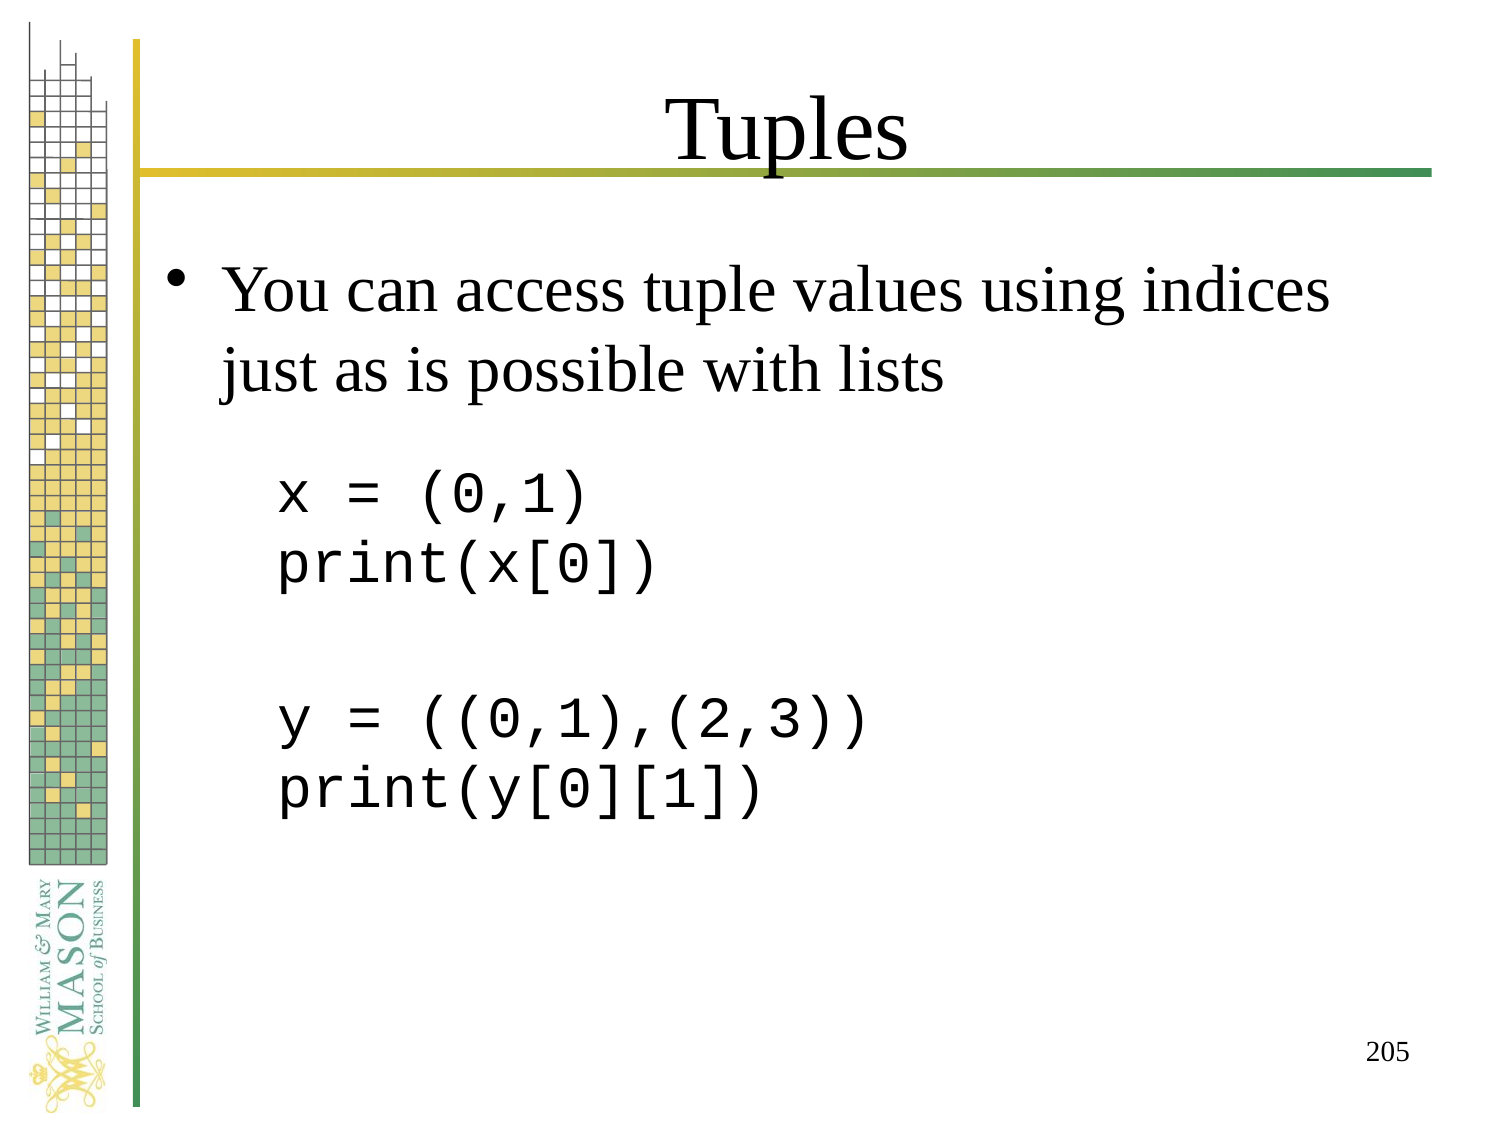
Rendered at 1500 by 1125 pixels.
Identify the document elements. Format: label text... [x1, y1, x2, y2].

table_cell is [29, 879, 107, 1113]
title Tuples [150, 45, 1425, 200]
text_box x = (0,1) print(x[0]) [262, 446, 677, 602]
text_box y = ((0,1),(2,3)) print(y[0][1]) [262, 671, 888, 827]
list You can access tuple values using indices just as is possible with lists [150, 237, 1425, 1005]
slide_number 205 [1048, 1024, 1426, 1103]
